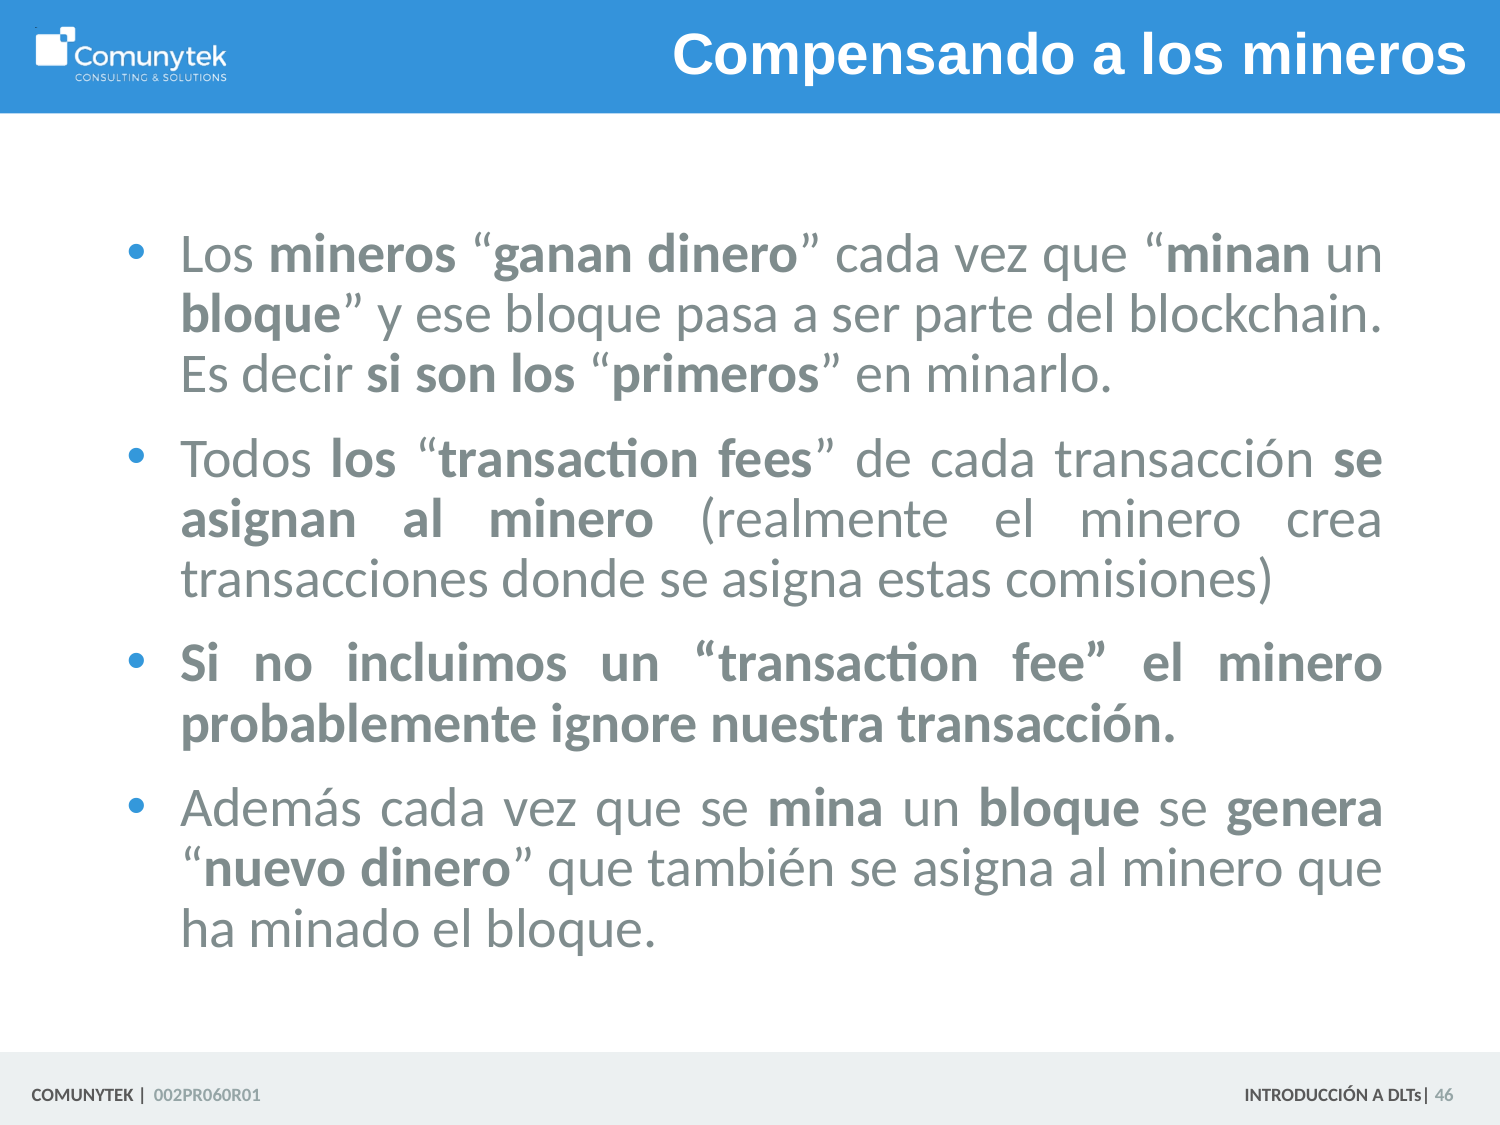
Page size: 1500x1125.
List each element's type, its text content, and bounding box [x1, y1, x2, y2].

picture [35, 26, 227, 82]
title Compensando a los mineros [441, 1, 1484, 110]
footer 46 [1430, 1070, 1484, 1118]
list Los mineros “ganan dinero” cada vez que “minan un bloque” y ese bloque pasa a ser parte del blockchain. Es decir si son los “primeros” en minarlo. Todos los “transaction fees” de cada transacción se asignan al minero (realmente el minero crea transacciones donde se asigna estas comisiones) Si no incluimos un “transaction fee” el minero probablemente ignore nuestra transacción. Además cada vez que se mina un bloque se genera “nuevo dinero” que también se asigna al minero que ha minado el bloque. [81, 216, 1399, 990]
